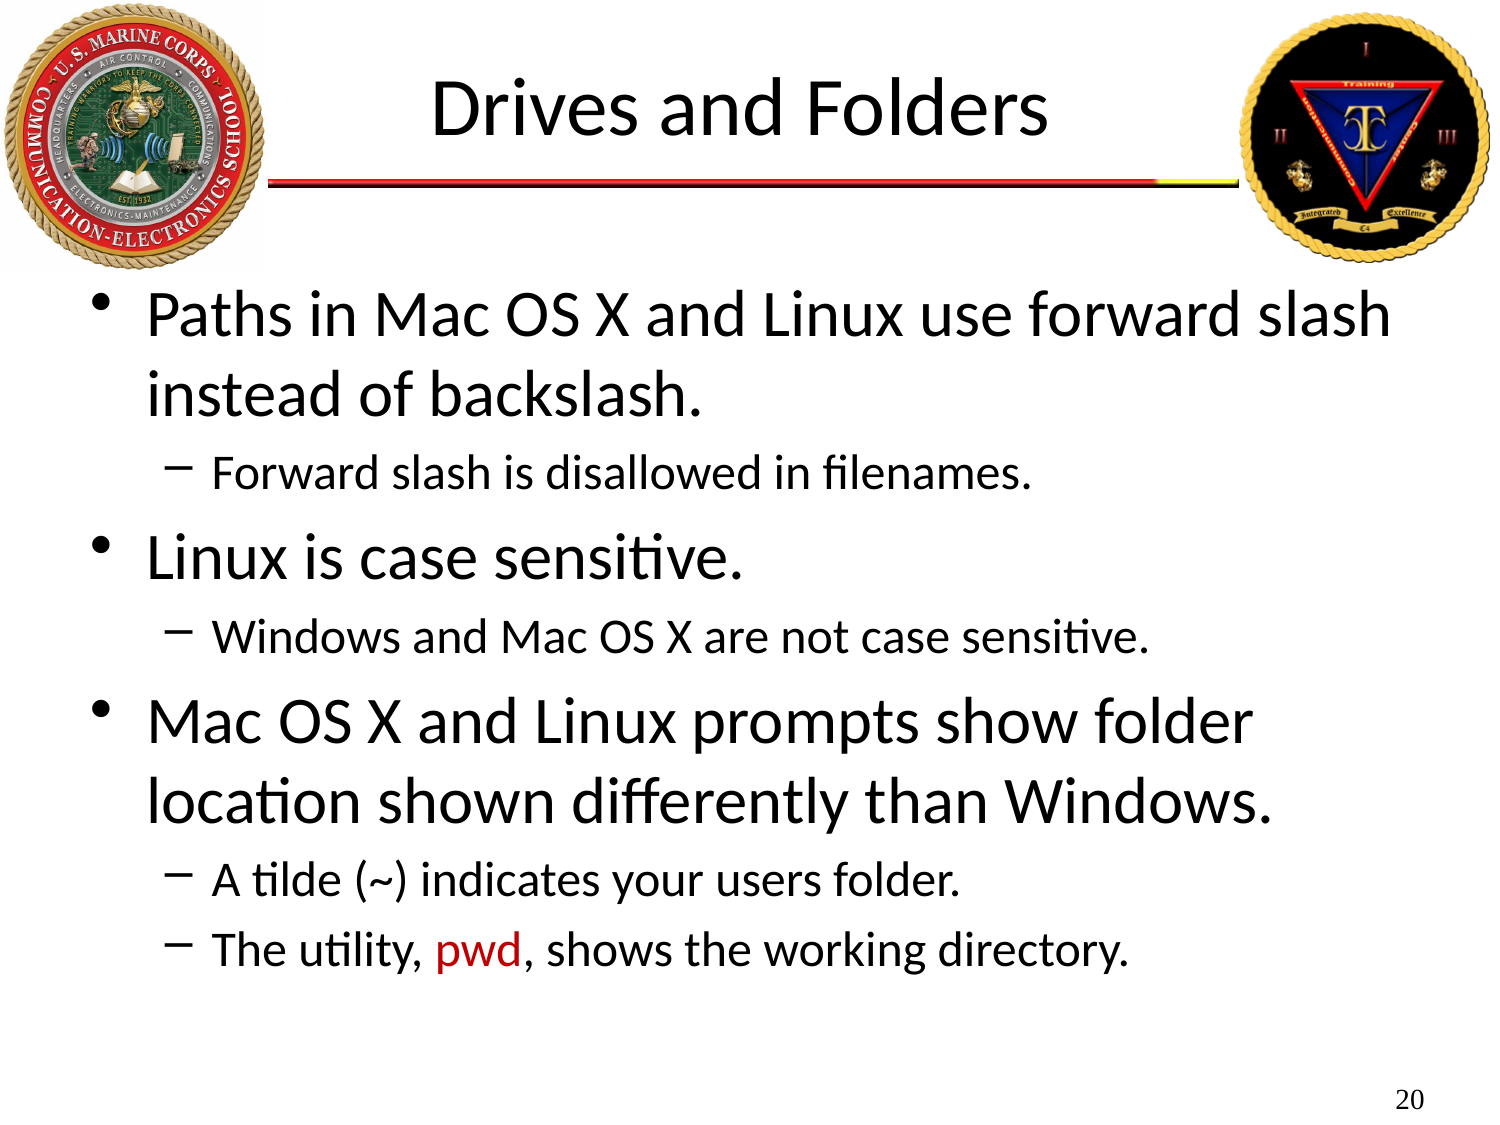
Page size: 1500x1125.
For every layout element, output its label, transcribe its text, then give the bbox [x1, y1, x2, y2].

list Paths in Mac OS X and Linux use forward slash instead of backslash. Forward slash is disallowed in filenames. Linux is case sensitive. Windows and Mac OS X are not case sensitive. Mac OS X and Linux prompts show folder location shown differently than Windows. A tilde (~) indicates your users folder. The utility, pwd, shows the working directory. [75, 262, 1425, 1005]
picture [0, 0, 268, 274]
picture [1239, 12, 1490, 263]
title Drives and Folders [75, 45, 1425, 233]
